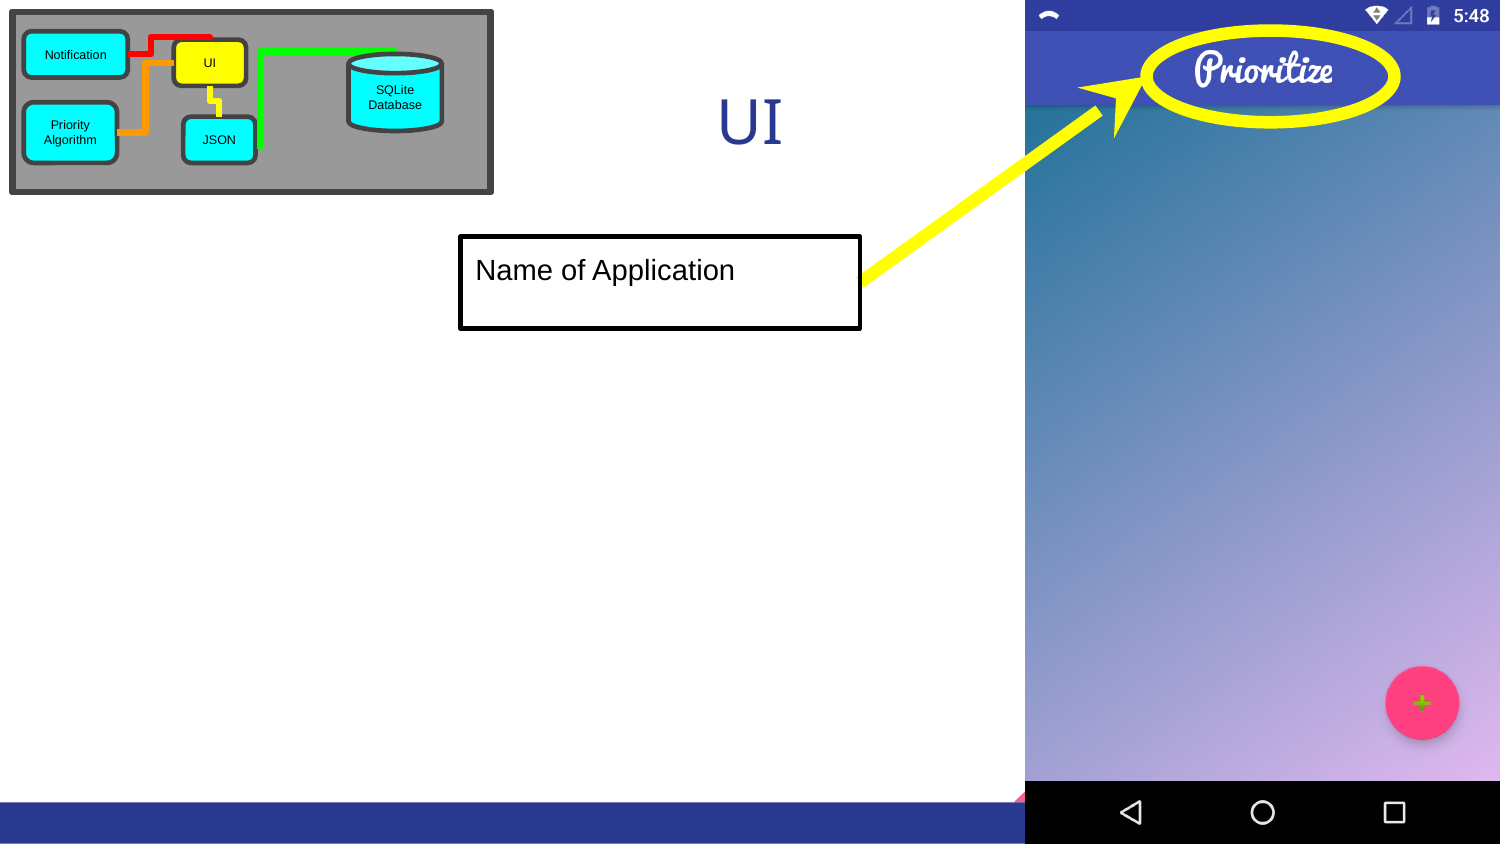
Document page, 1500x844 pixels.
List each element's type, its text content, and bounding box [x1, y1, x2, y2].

title UI [496, 67, 1020, 167]
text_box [859, 76, 1147, 283]
text_box Name of Application [460, 236, 860, 329]
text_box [12, 11, 491, 193]
picture [1025, 0, 1500, 844]
